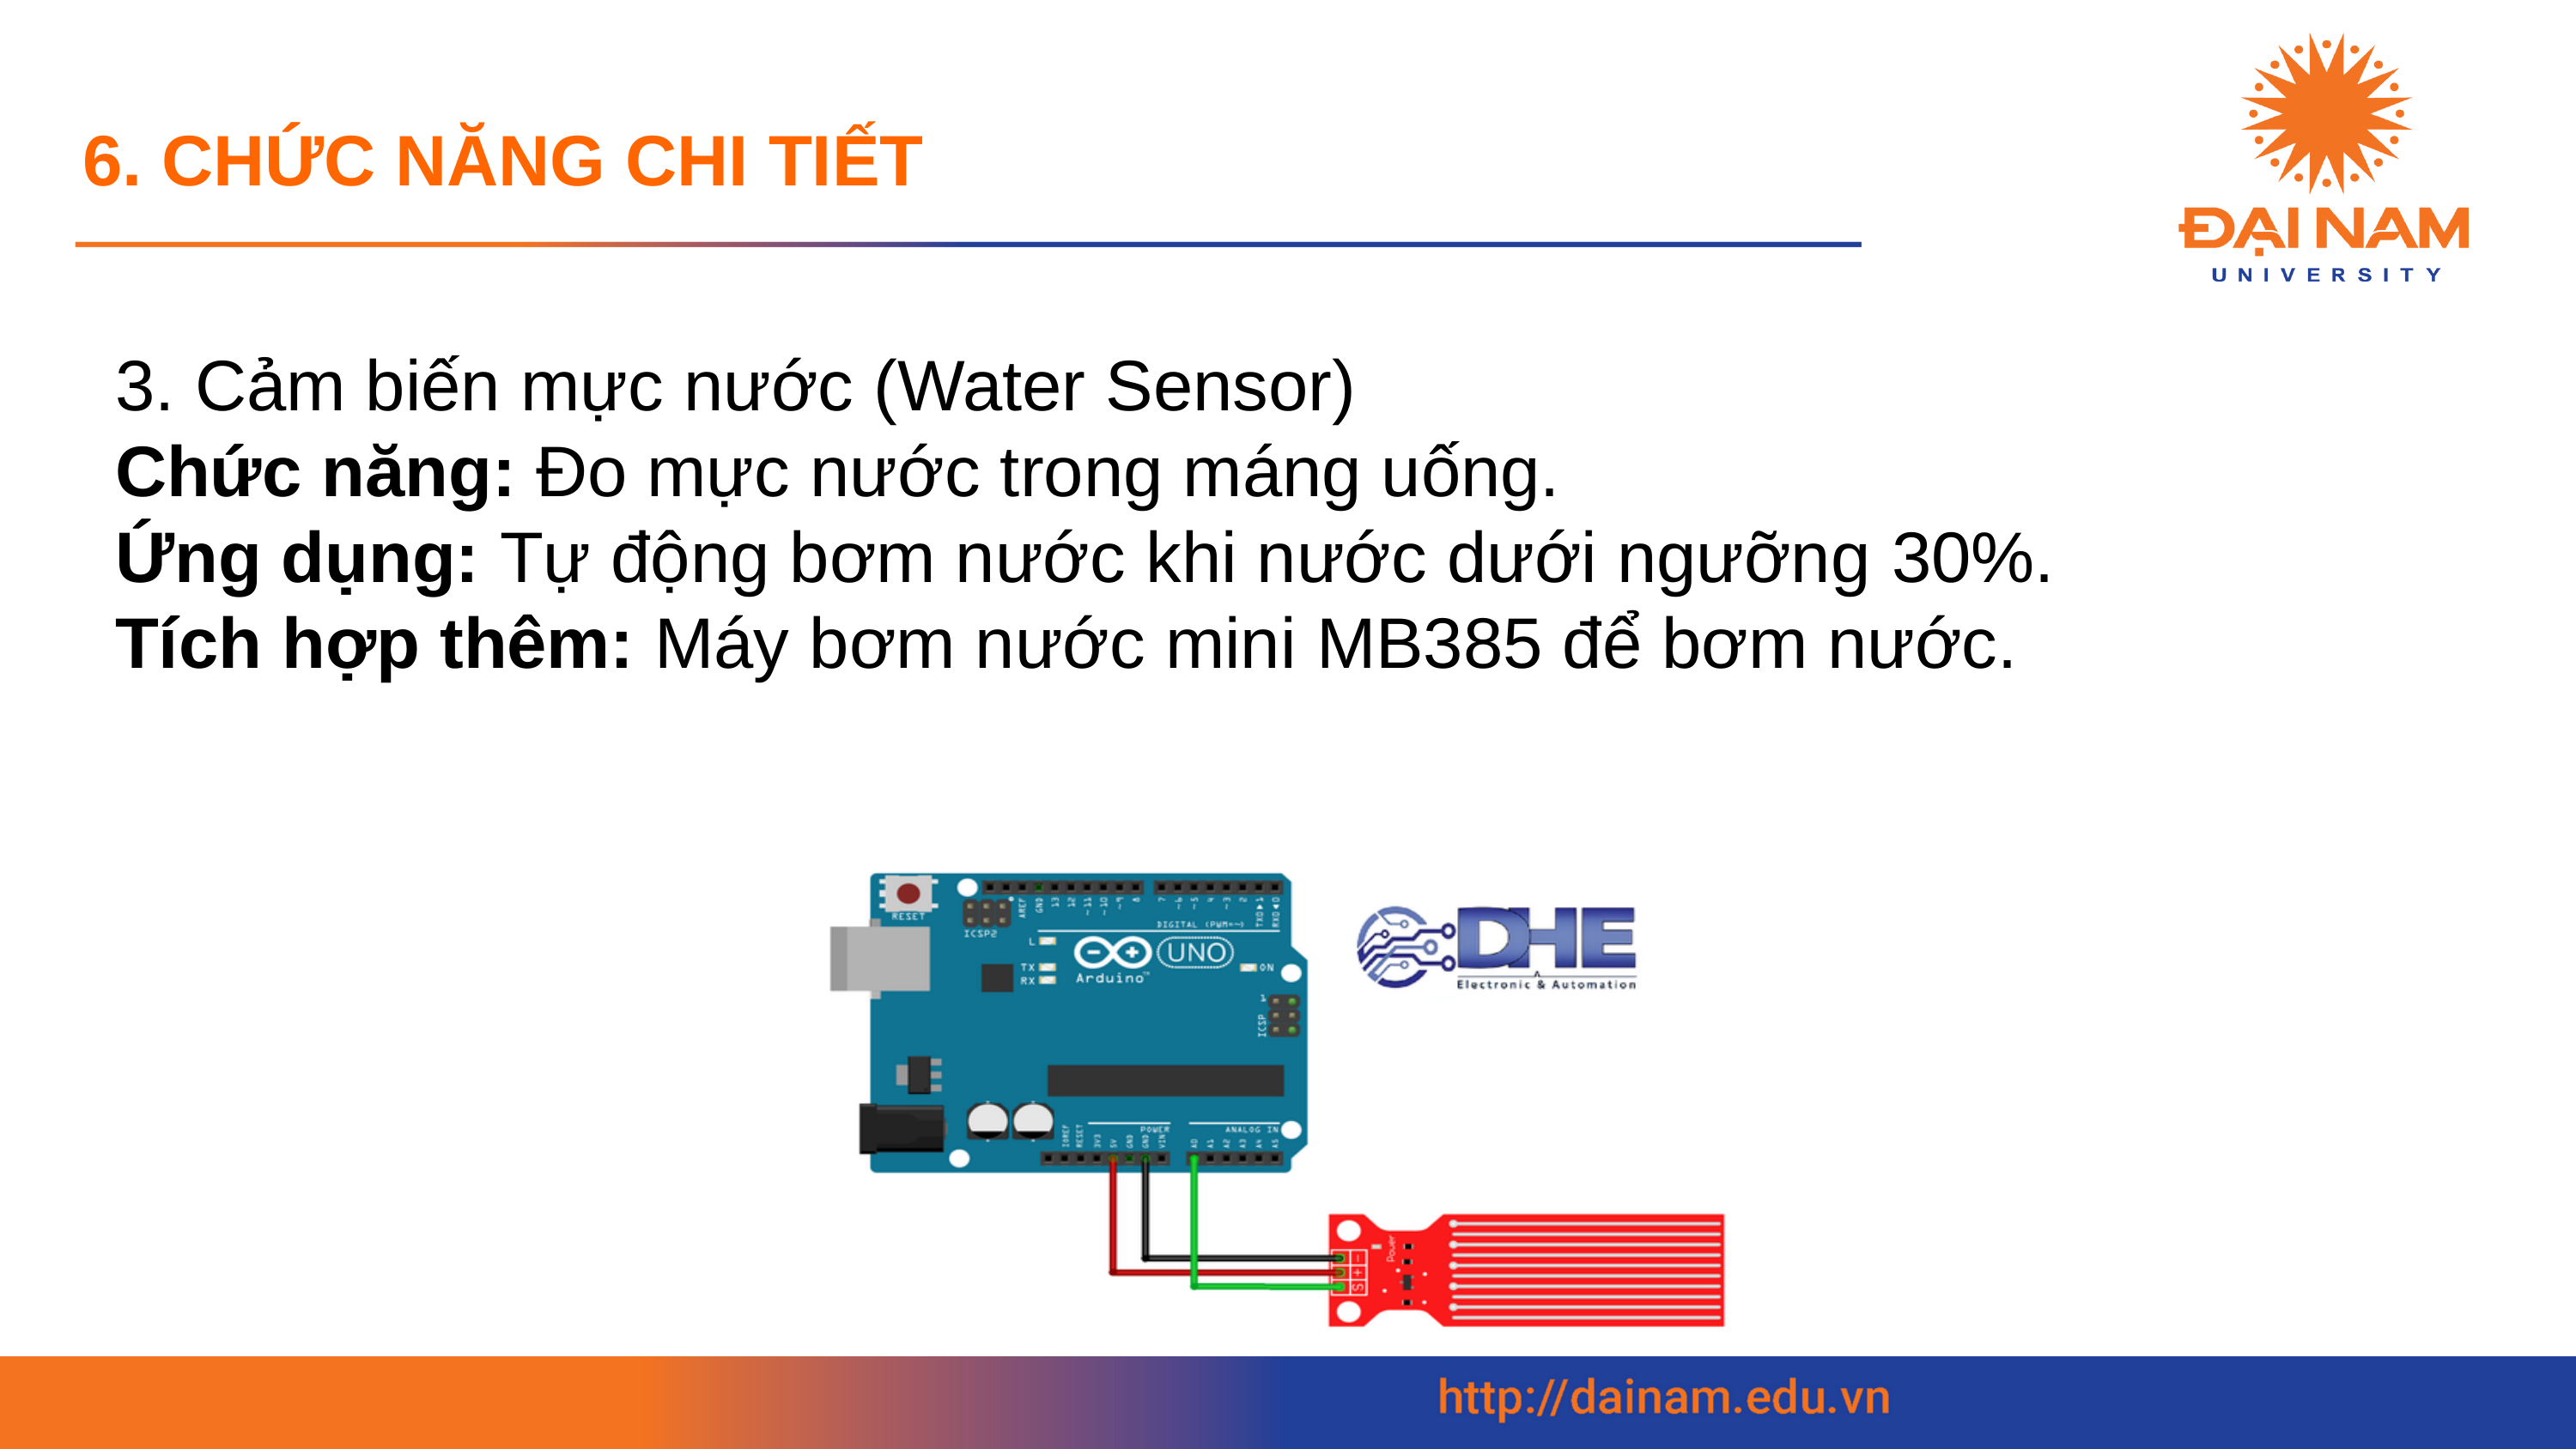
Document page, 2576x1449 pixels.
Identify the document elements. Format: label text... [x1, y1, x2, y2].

text_box 6. CHỨC NĂNG CHI TIẾT [70, 107, 1941, 207]
picture [75, 241, 1862, 247]
text_box [2178, 33, 2469, 282]
picture [824, 860, 1752, 1353]
text_box 3. Cảm biến mực nước (Water Sensor) Chức năng: Đo mực nước trong máng uống. Ứng dụng: Tự động bơm nước khi nước dưới ngưỡng 30%. Tích hợp thêm: Máy bơm nước mini MB385 để bơm nước. [96, 332, 2340, 775]
text_box [0, 1356, 2576, 1449]
